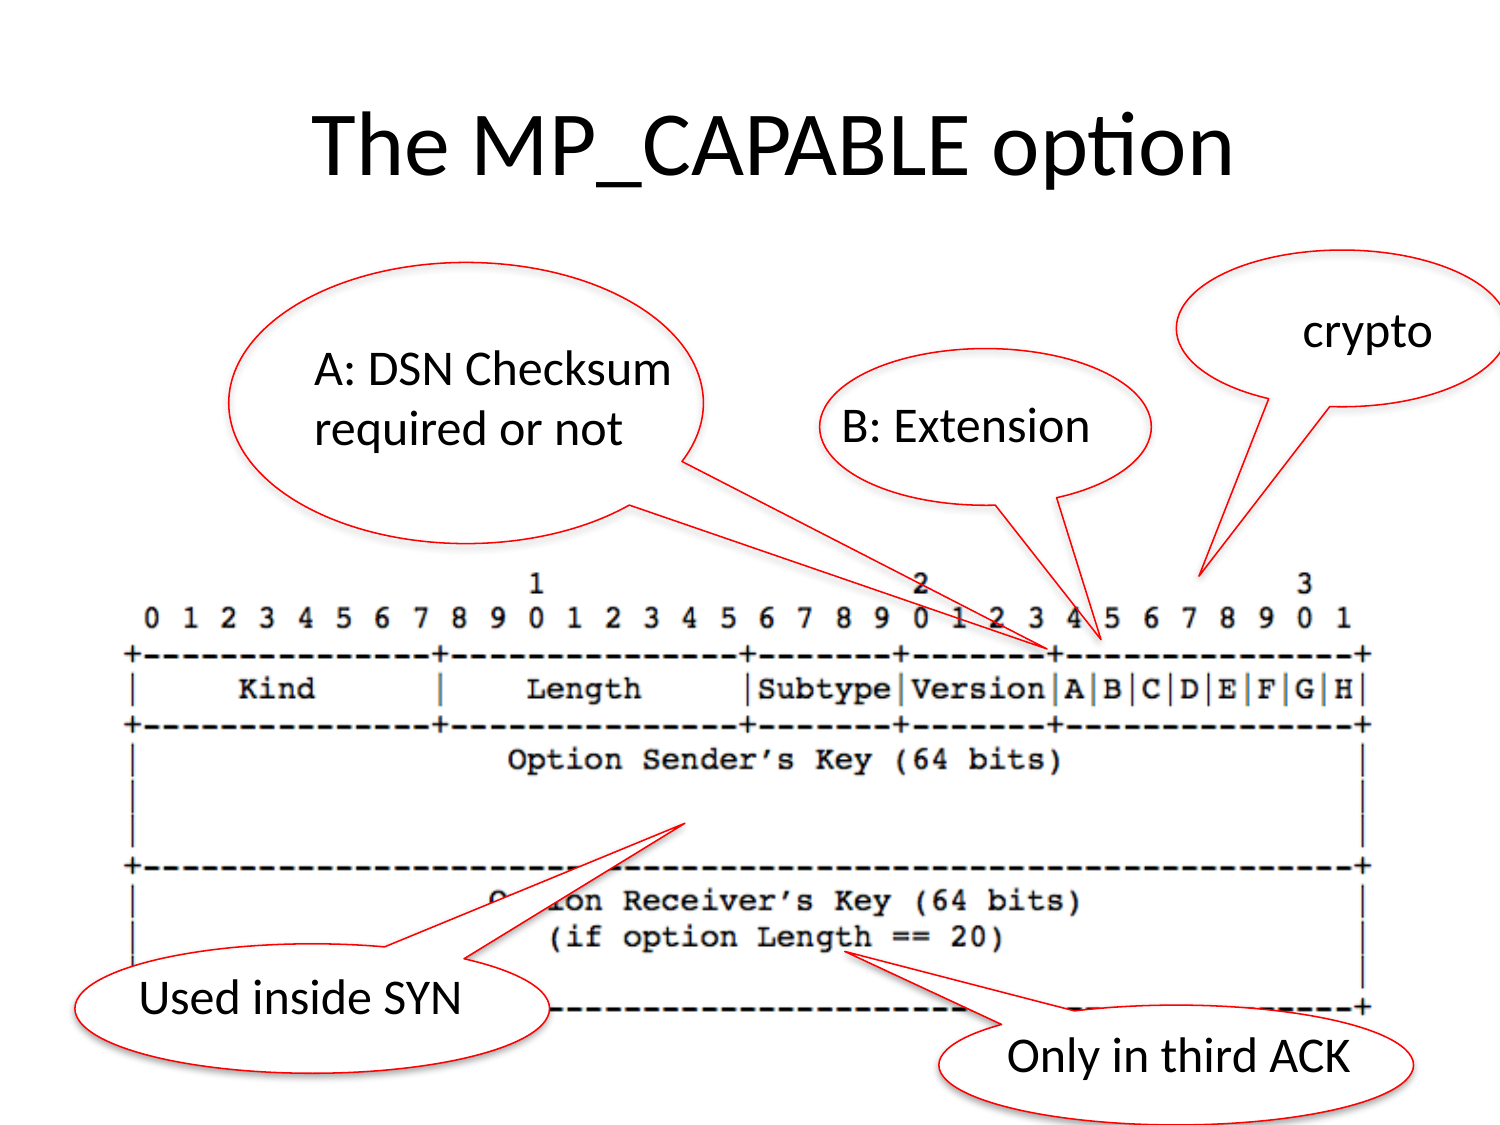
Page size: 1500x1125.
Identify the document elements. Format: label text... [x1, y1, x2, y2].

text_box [938, 1004, 1414, 1125]
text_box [228, 262, 704, 544]
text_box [1176, 249, 1500, 408]
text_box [74, 943, 550, 1074]
title The MP_CAPABLE option [99, 45, 1450, 233]
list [74, 448, 1426, 1125]
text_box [819, 348, 1152, 506]
